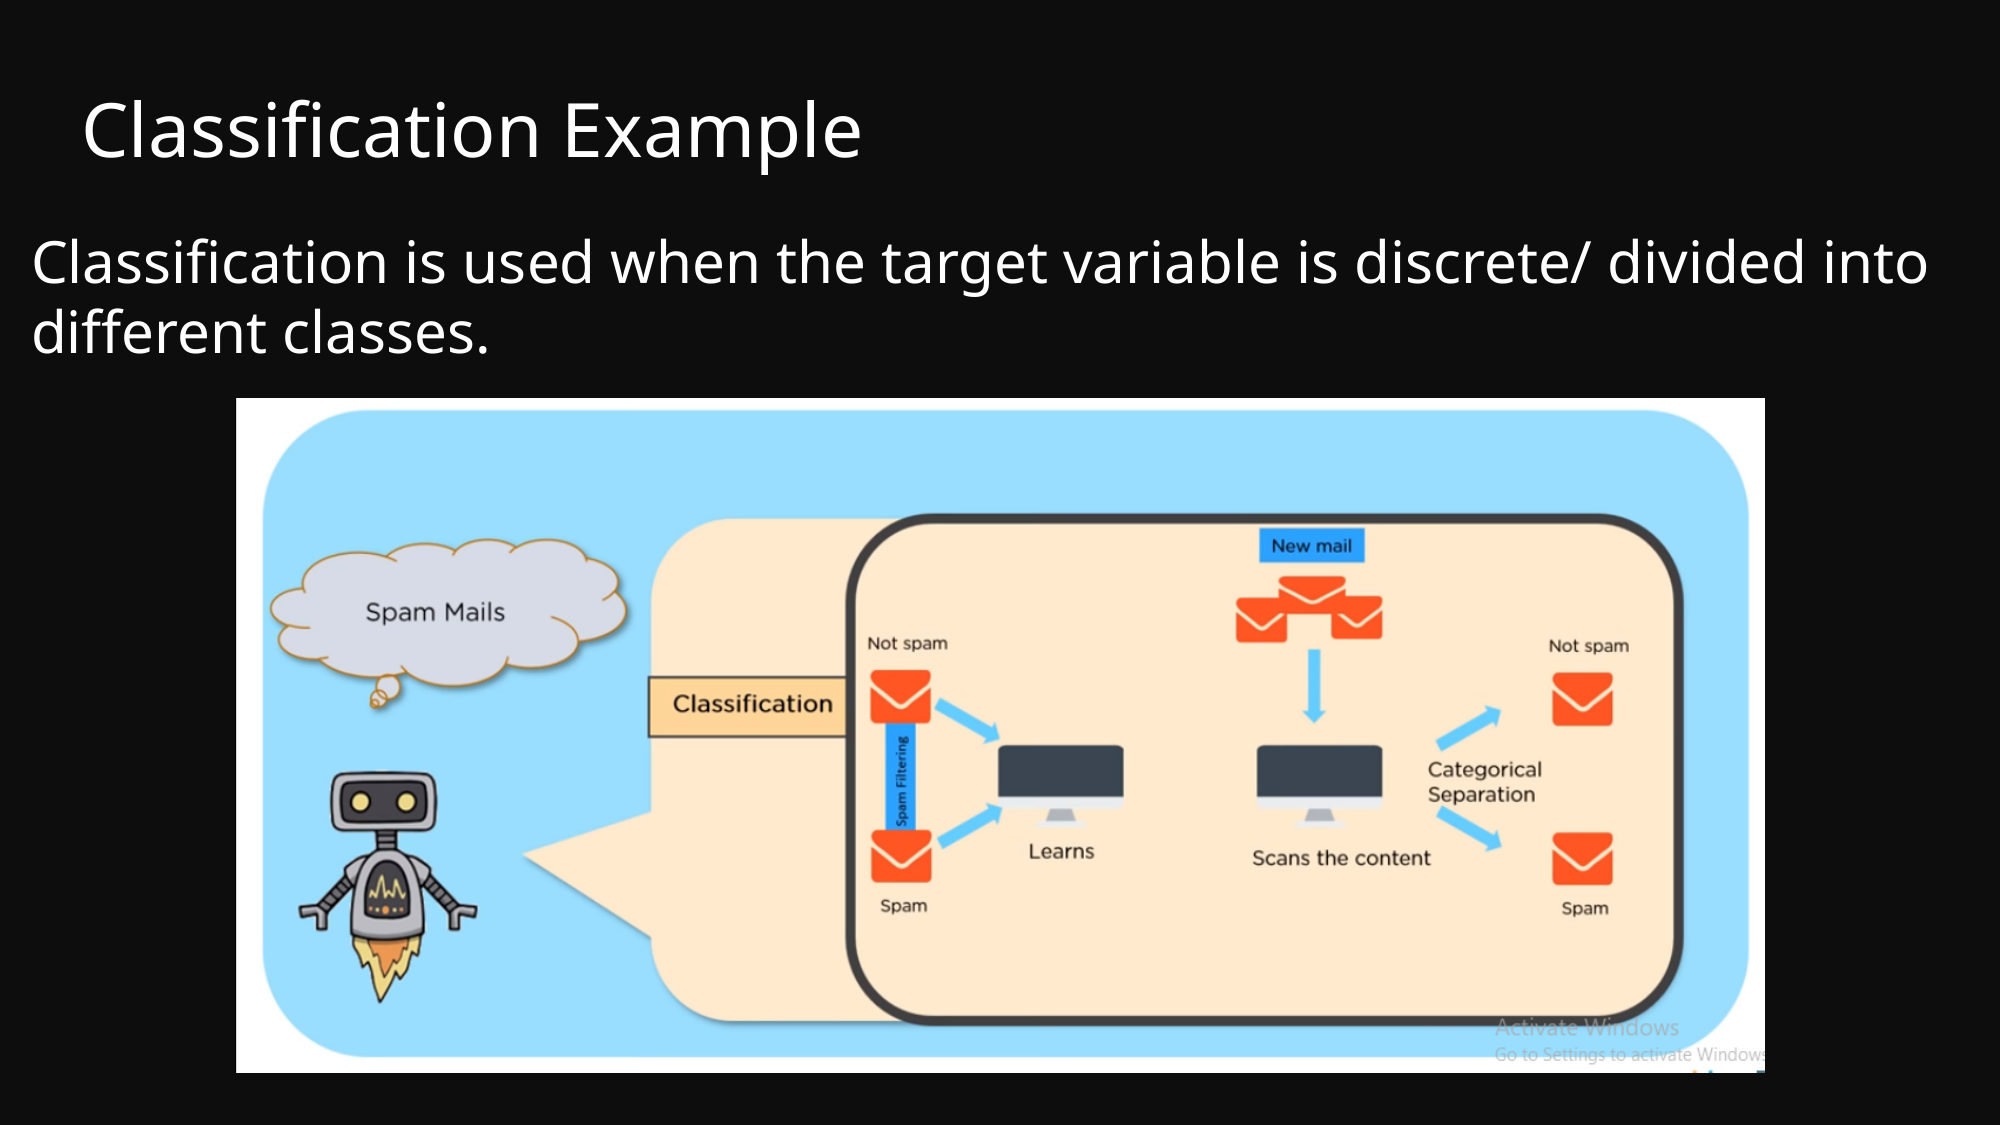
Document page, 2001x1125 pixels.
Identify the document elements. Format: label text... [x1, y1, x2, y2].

picture [235, 398, 1765, 1074]
text_box Classification is used when the target variable is discrete/ divided into different classes. [30, 225, 1930, 366]
list Classification Example [81, 82, 1890, 174]
